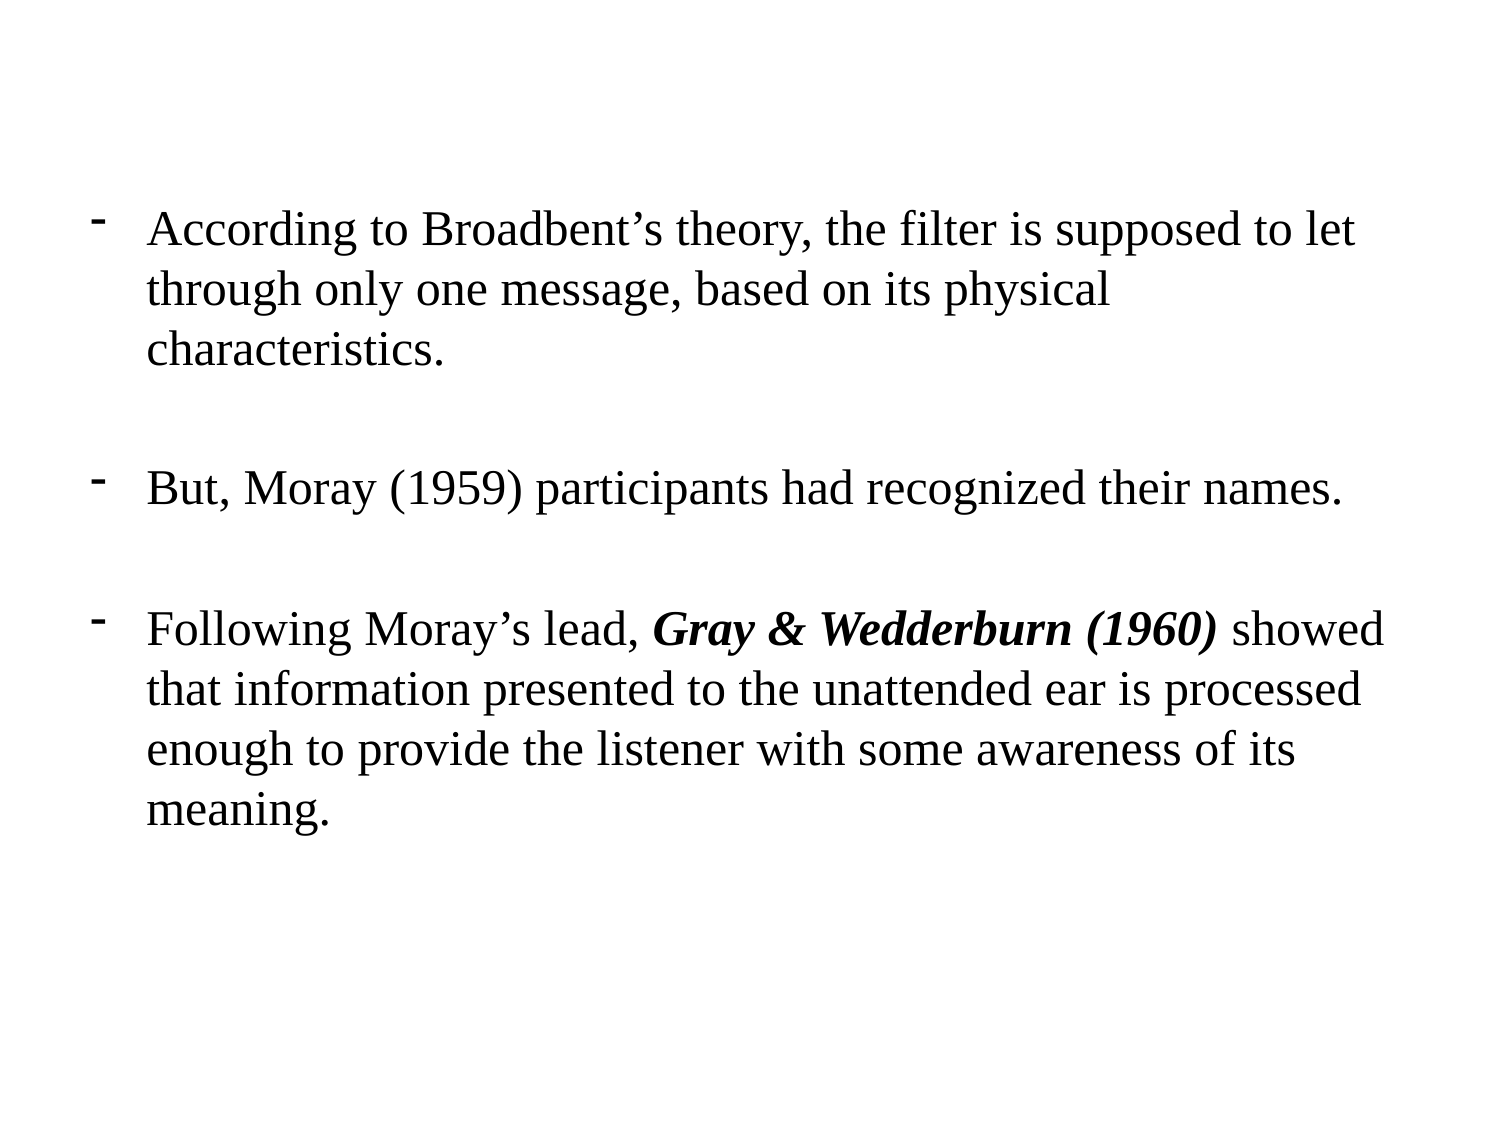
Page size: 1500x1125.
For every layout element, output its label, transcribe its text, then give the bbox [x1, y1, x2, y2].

list According to Broadbent’s theory, the filter is supposed to let through only one message, based on its physical characteristics. But, Moray (1959) participants had recognized their names. Following Moray’s lead, Gray & Wedderburn (1960) showed that information presented to the unattended ear is processed enough to provide the listener with some awareness of its meaning. [75, 187, 1425, 1005]
